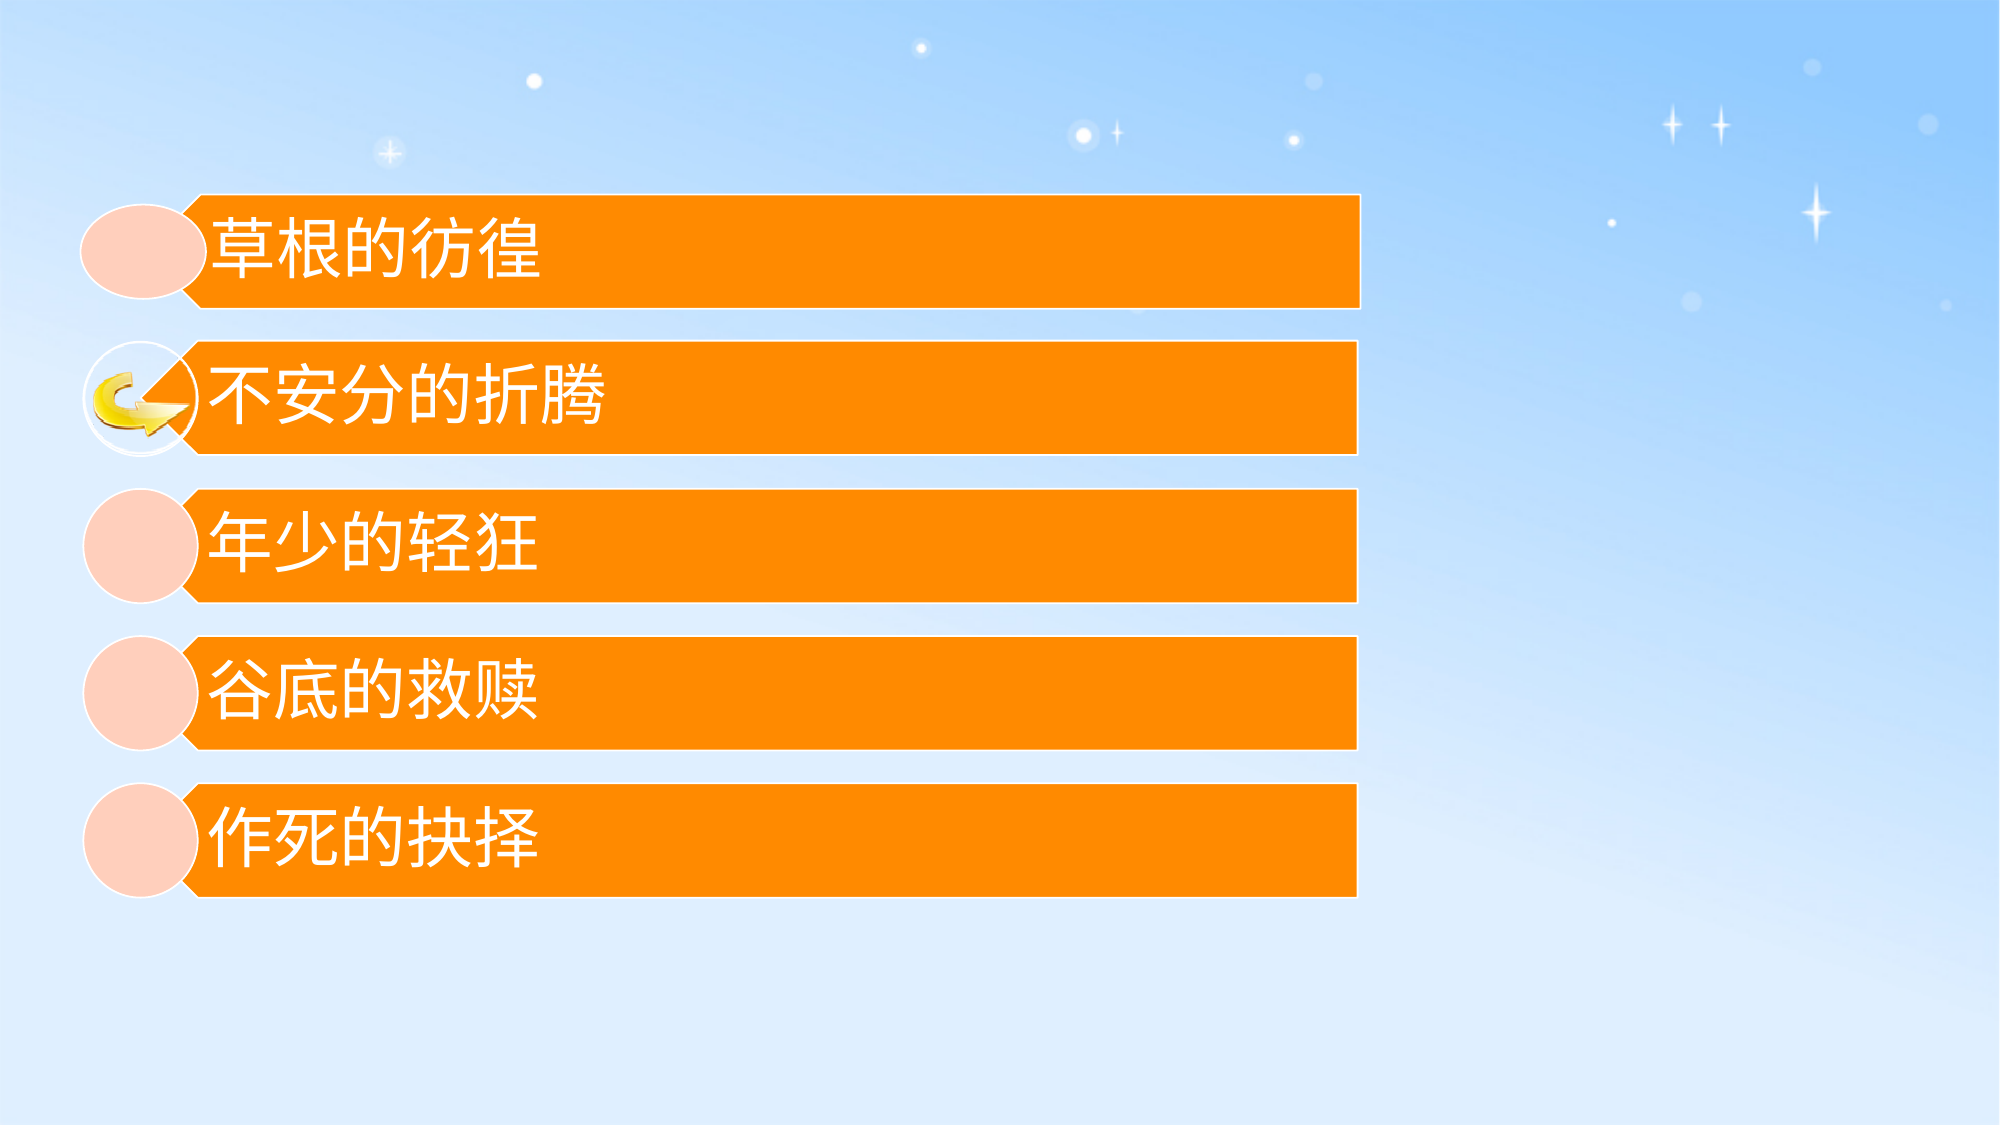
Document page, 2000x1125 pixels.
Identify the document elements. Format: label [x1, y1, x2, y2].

text_box [0, 193, 1636, 899]
picture [0, 0, 2000, 1125]
